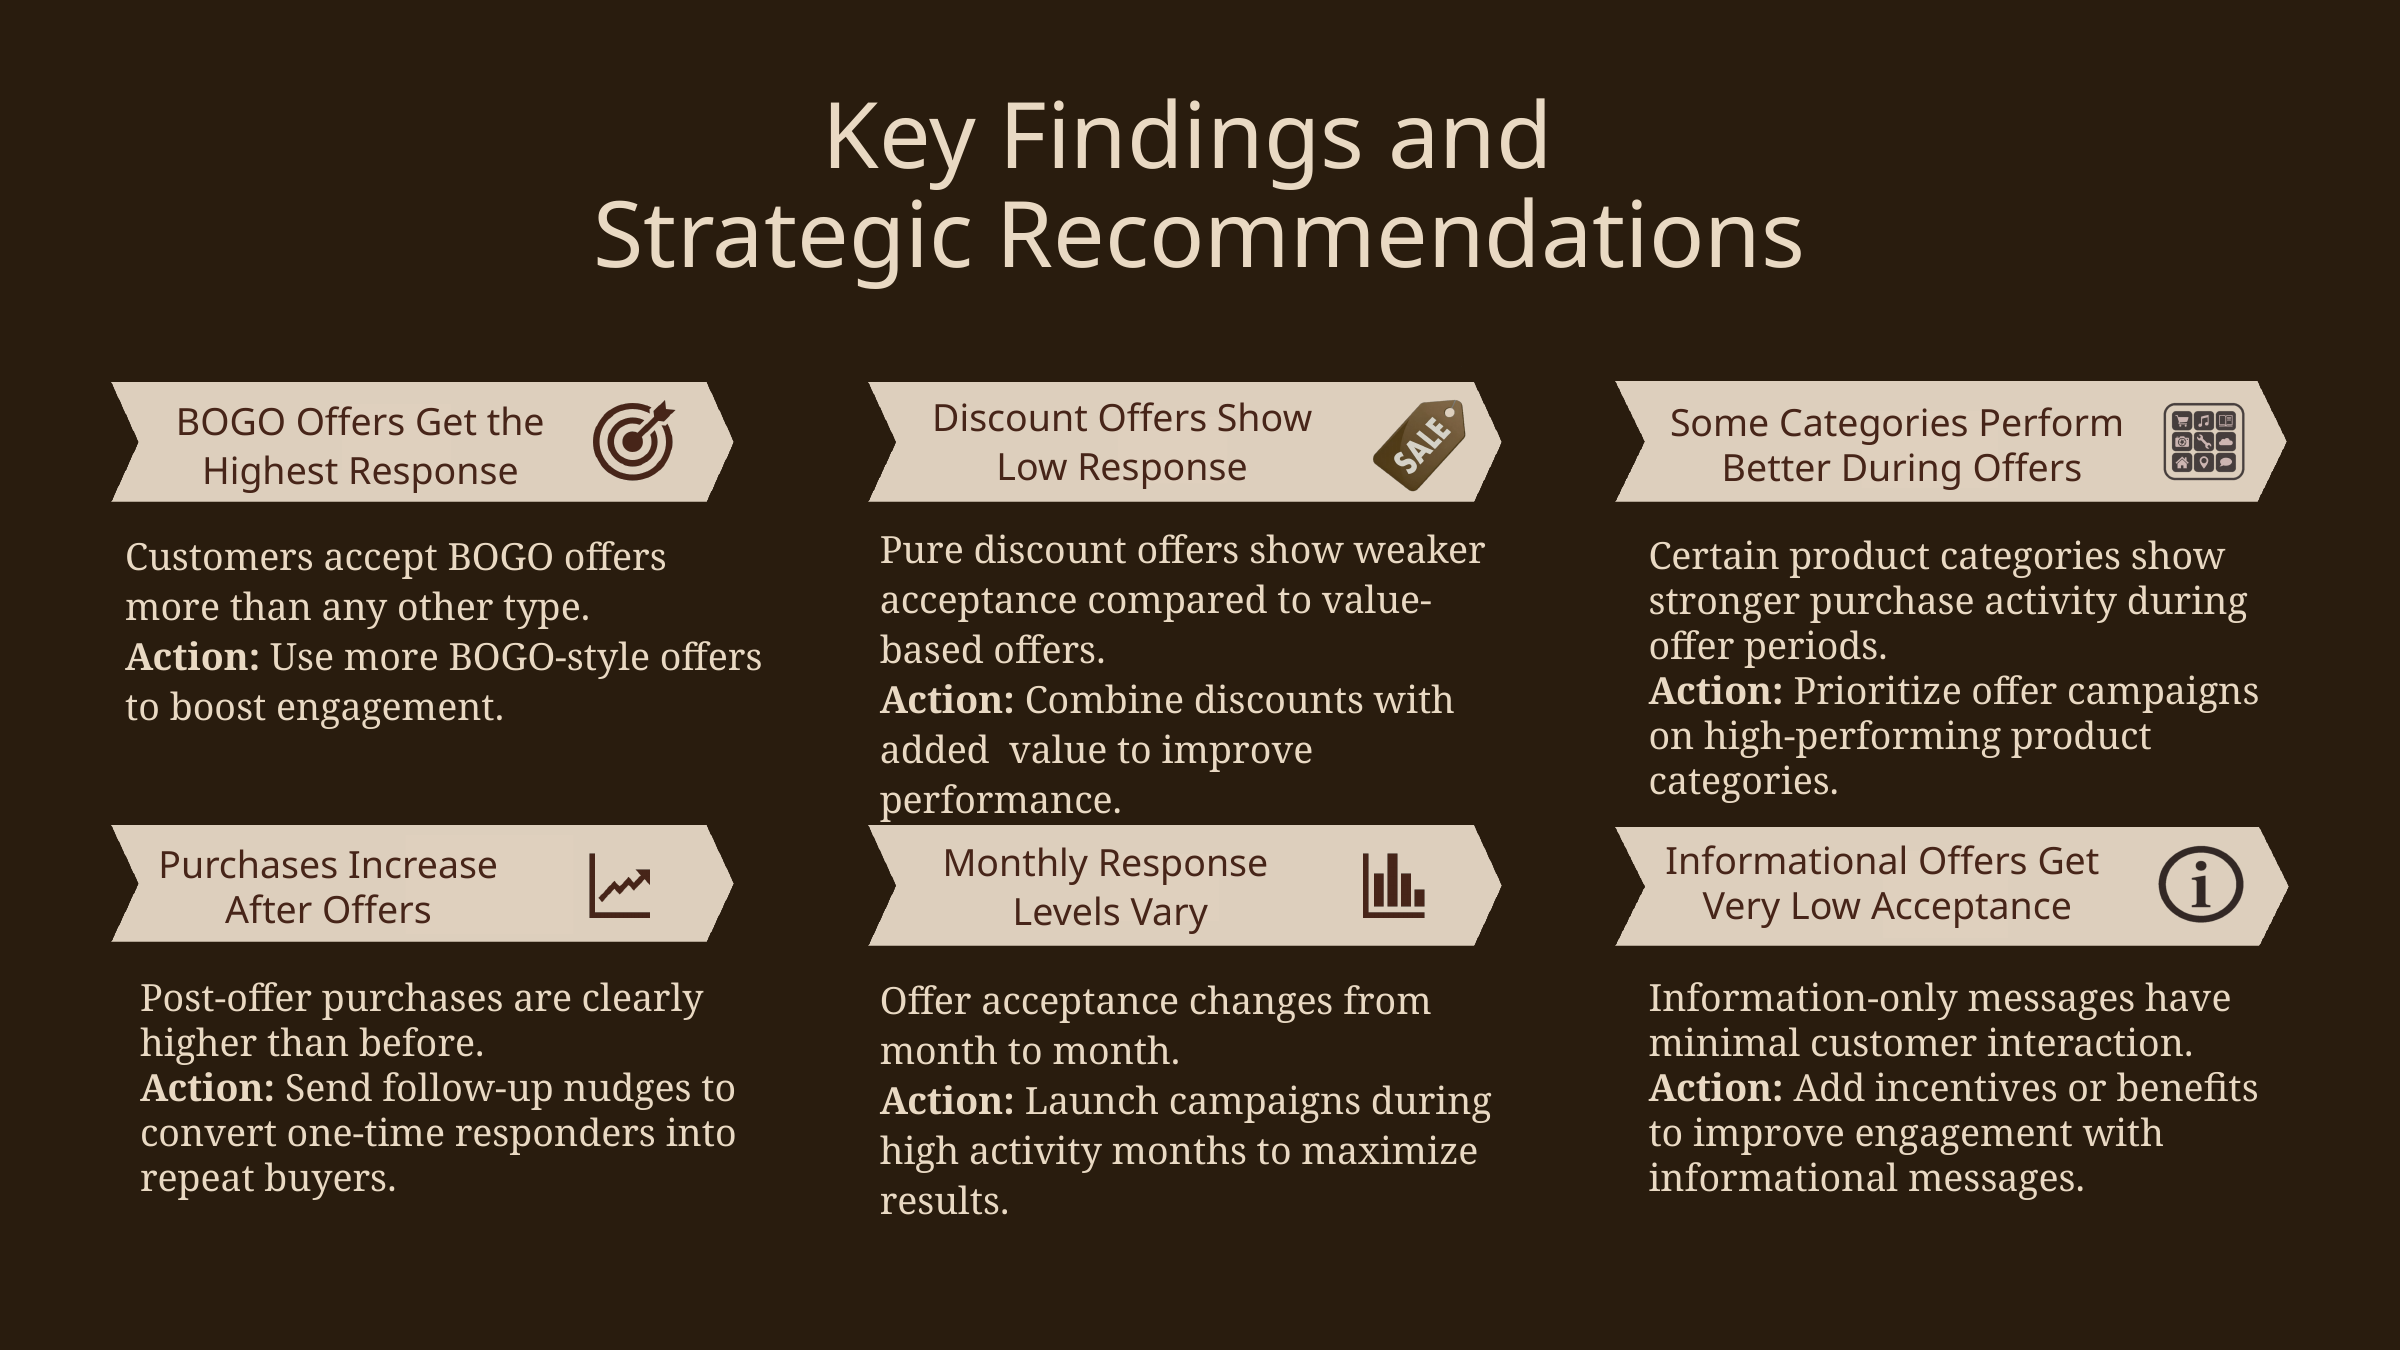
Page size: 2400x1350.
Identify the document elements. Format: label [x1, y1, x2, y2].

text_box [111, 382, 767, 783]
text_box [1594, 795, 2299, 1209]
text_box [1615, 373, 2287, 767]
text_box [868, 365, 1521, 726]
text_box [0, 0, 2400, 1350]
text_box [868, 825, 1542, 1200]
text_box [111, 825, 767, 1209]
